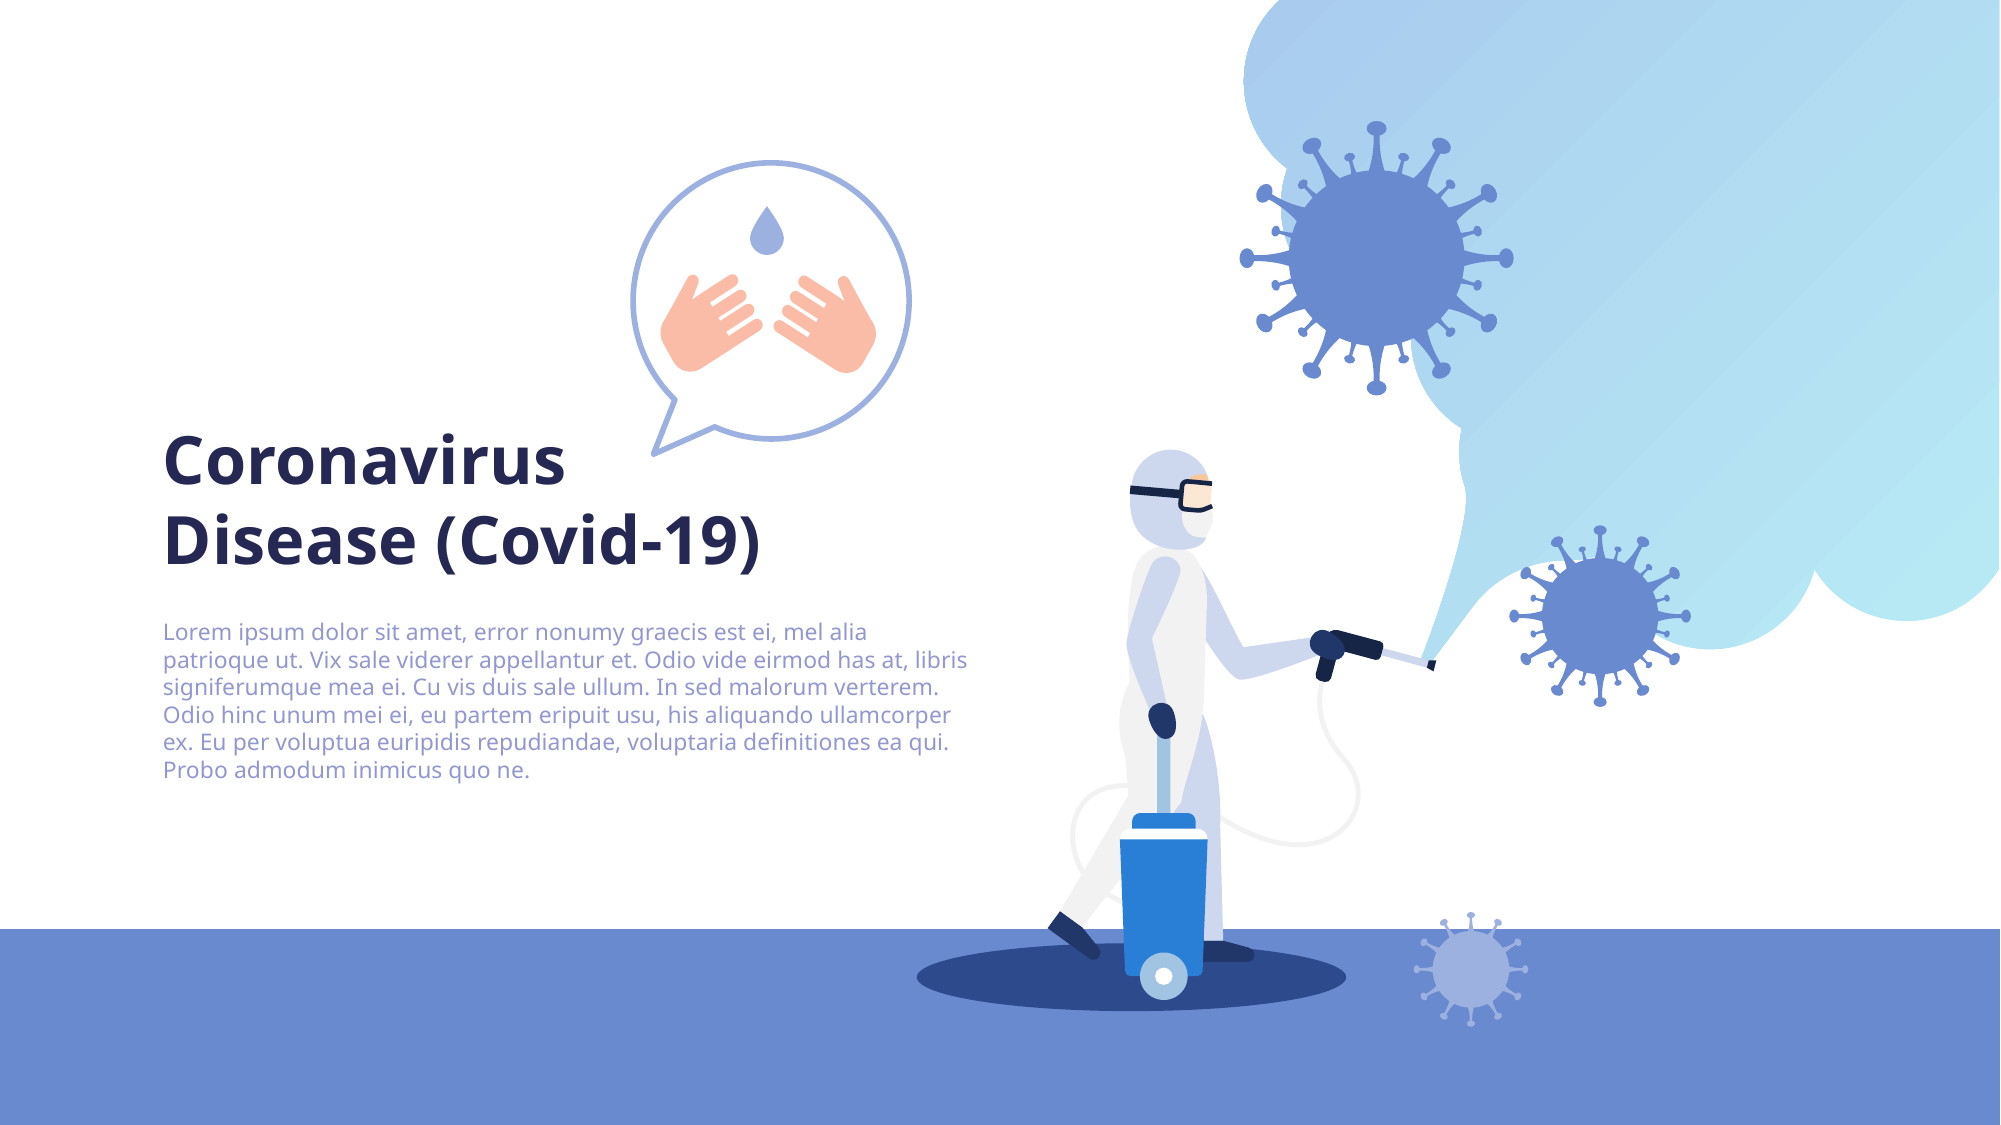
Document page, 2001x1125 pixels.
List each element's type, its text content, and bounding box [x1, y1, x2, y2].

text_box [0, 929, 2000, 1125]
text_box Coronavirus Disease (Covid-19) [148, 410, 1047, 585]
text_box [617, 147, 925, 457]
text_box [1242, 0, 2000, 651]
text_box [915, 944, 1047, 1010]
text_box Lorem ipsum dolor sit amet, error nonumy graecis est ei, mel alia patrioque ut. Vix sale viderer appellantur et. Odio vide eirmod has at, libris signiferumque mea ei. Cu vis duis sale ullum. In sed malorum verterem. Odio hinc unum mei ei, eu partem eripuit usu, his aliquando ullamcorper ex. Eu per voluptua euripidis repudiandae, voluptaria definitiones ea qui. Probo admodum inimicus quo ne. [148, 610, 990, 791]
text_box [1047, 120, 1691, 1027]
